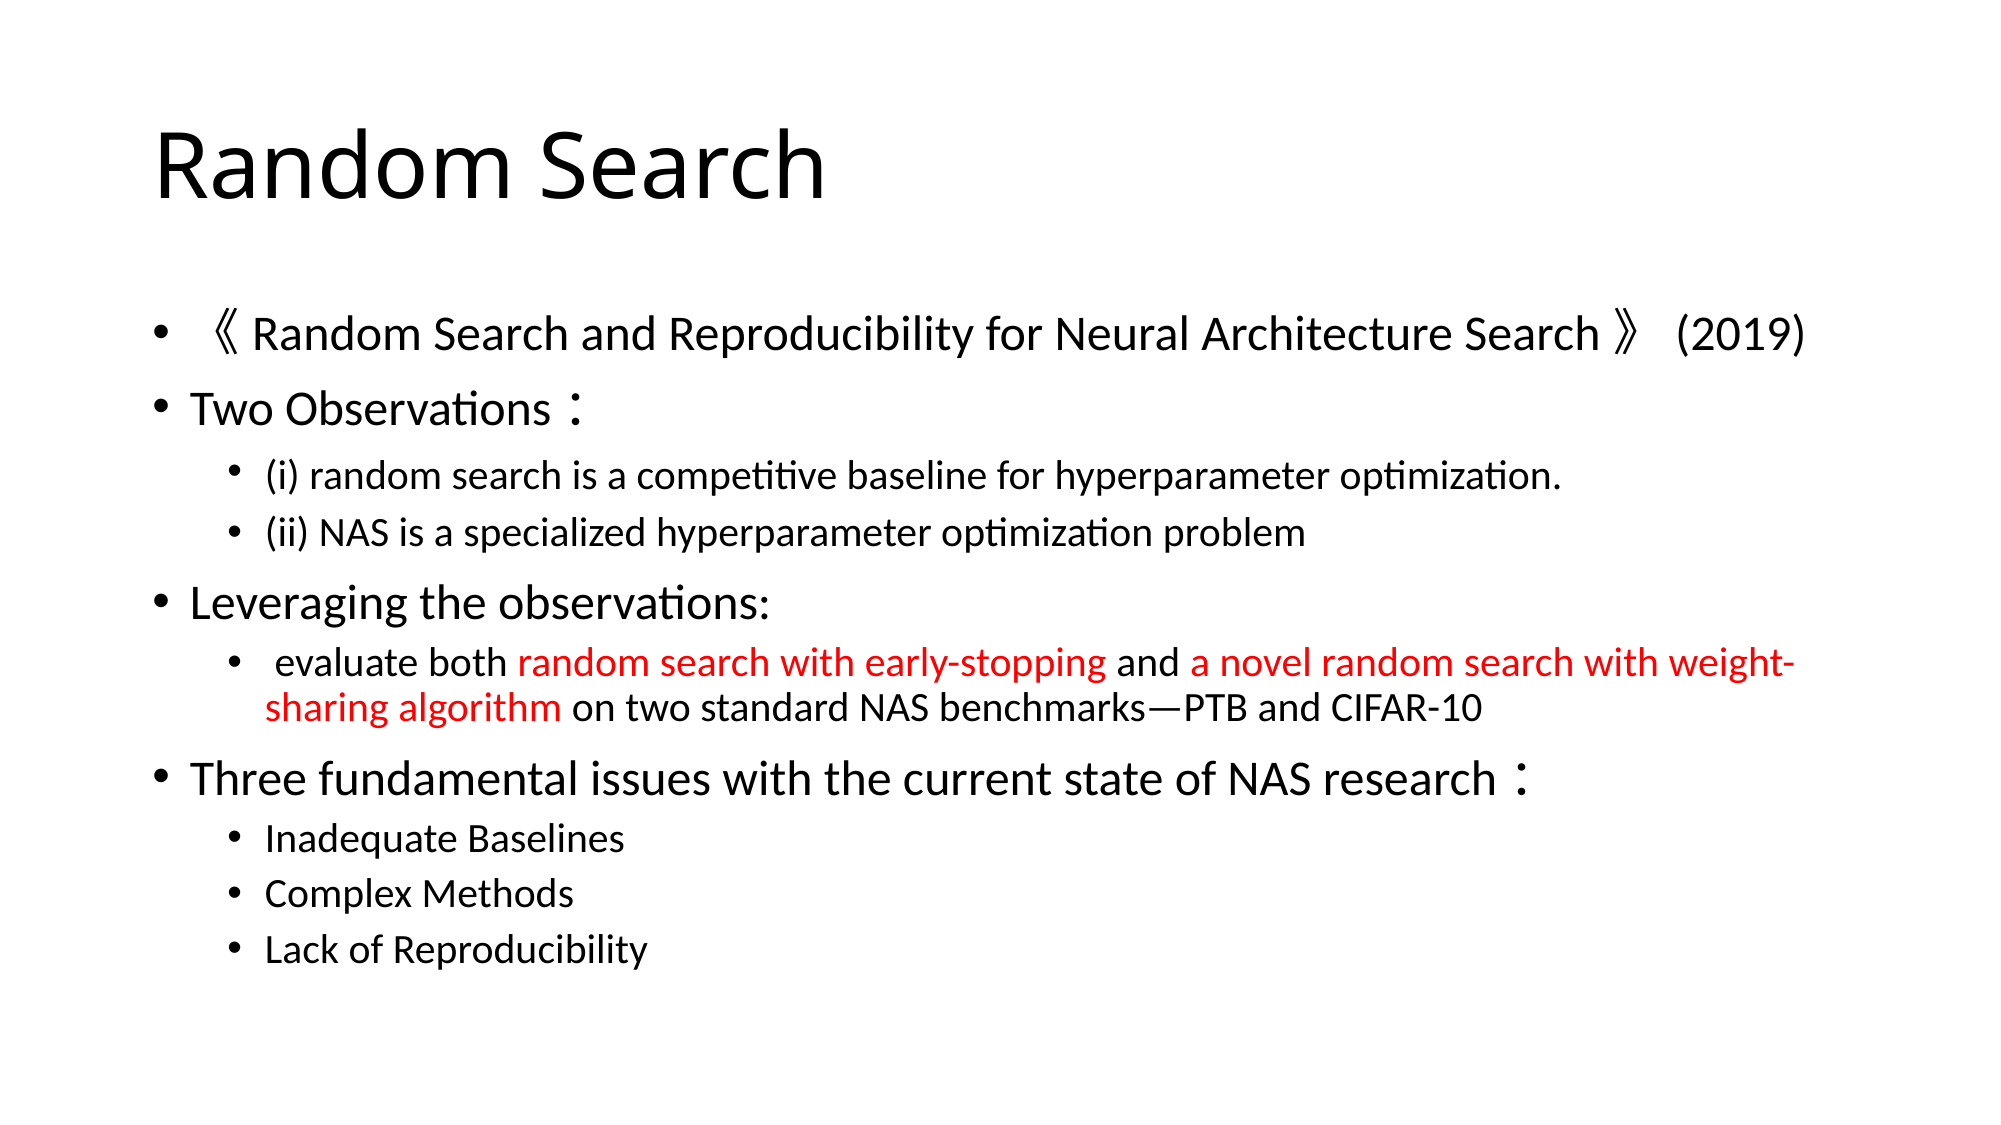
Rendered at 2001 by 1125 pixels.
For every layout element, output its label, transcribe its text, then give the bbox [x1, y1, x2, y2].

title Random Search [137, 59, 1863, 278]
list 《Random Search and Reproducibility for Neural Architecture Search》(2019) Two Observations： (i) random search is a competitive baseline for hyperparameter optimization. (ii) NAS is a specialized hyperparameter optimization problem Leveraging the observations: evaluate both random search with early-stopping and a novel random search with weight-sharing algorithm on two standard NAS benchmarks—PTB and CIFAR-10 Three fundamental issues with the current state of NAS research： Inadequate Baselines Complex Methods Lack of Reproducibility [137, 299, 1863, 1014]
